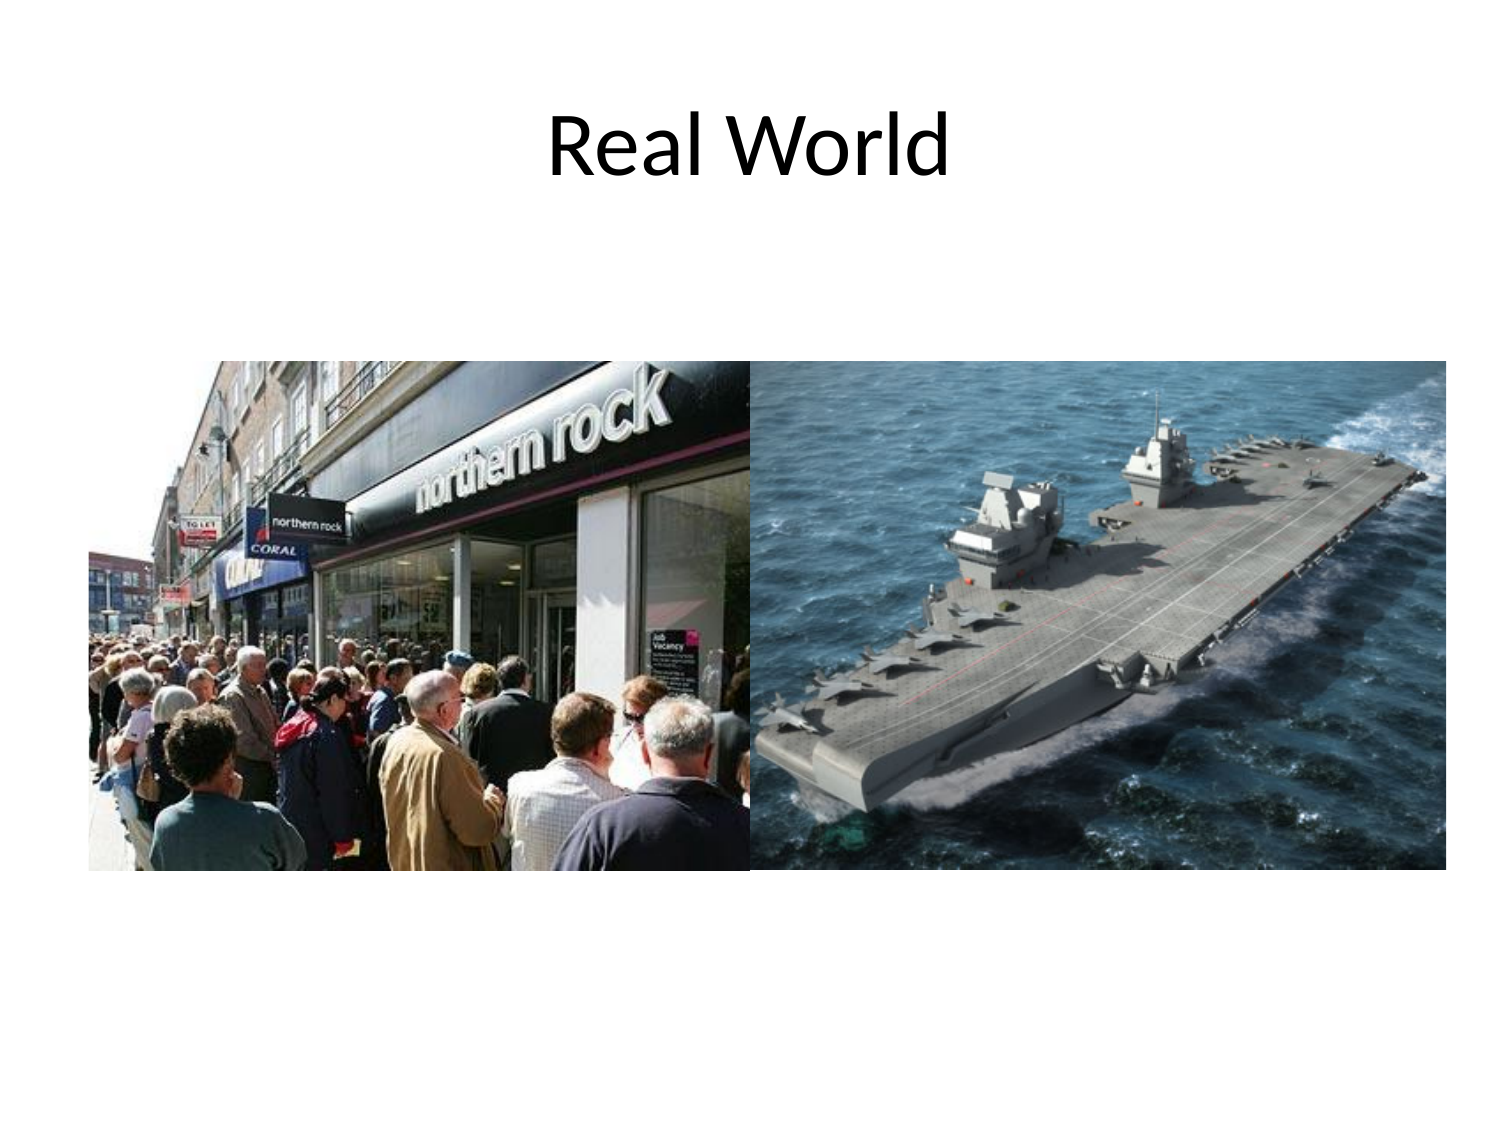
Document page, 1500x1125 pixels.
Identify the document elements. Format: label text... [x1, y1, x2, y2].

title Real World [75, 45, 1425, 233]
picture [749, 361, 1447, 870]
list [88, 361, 748, 871]
